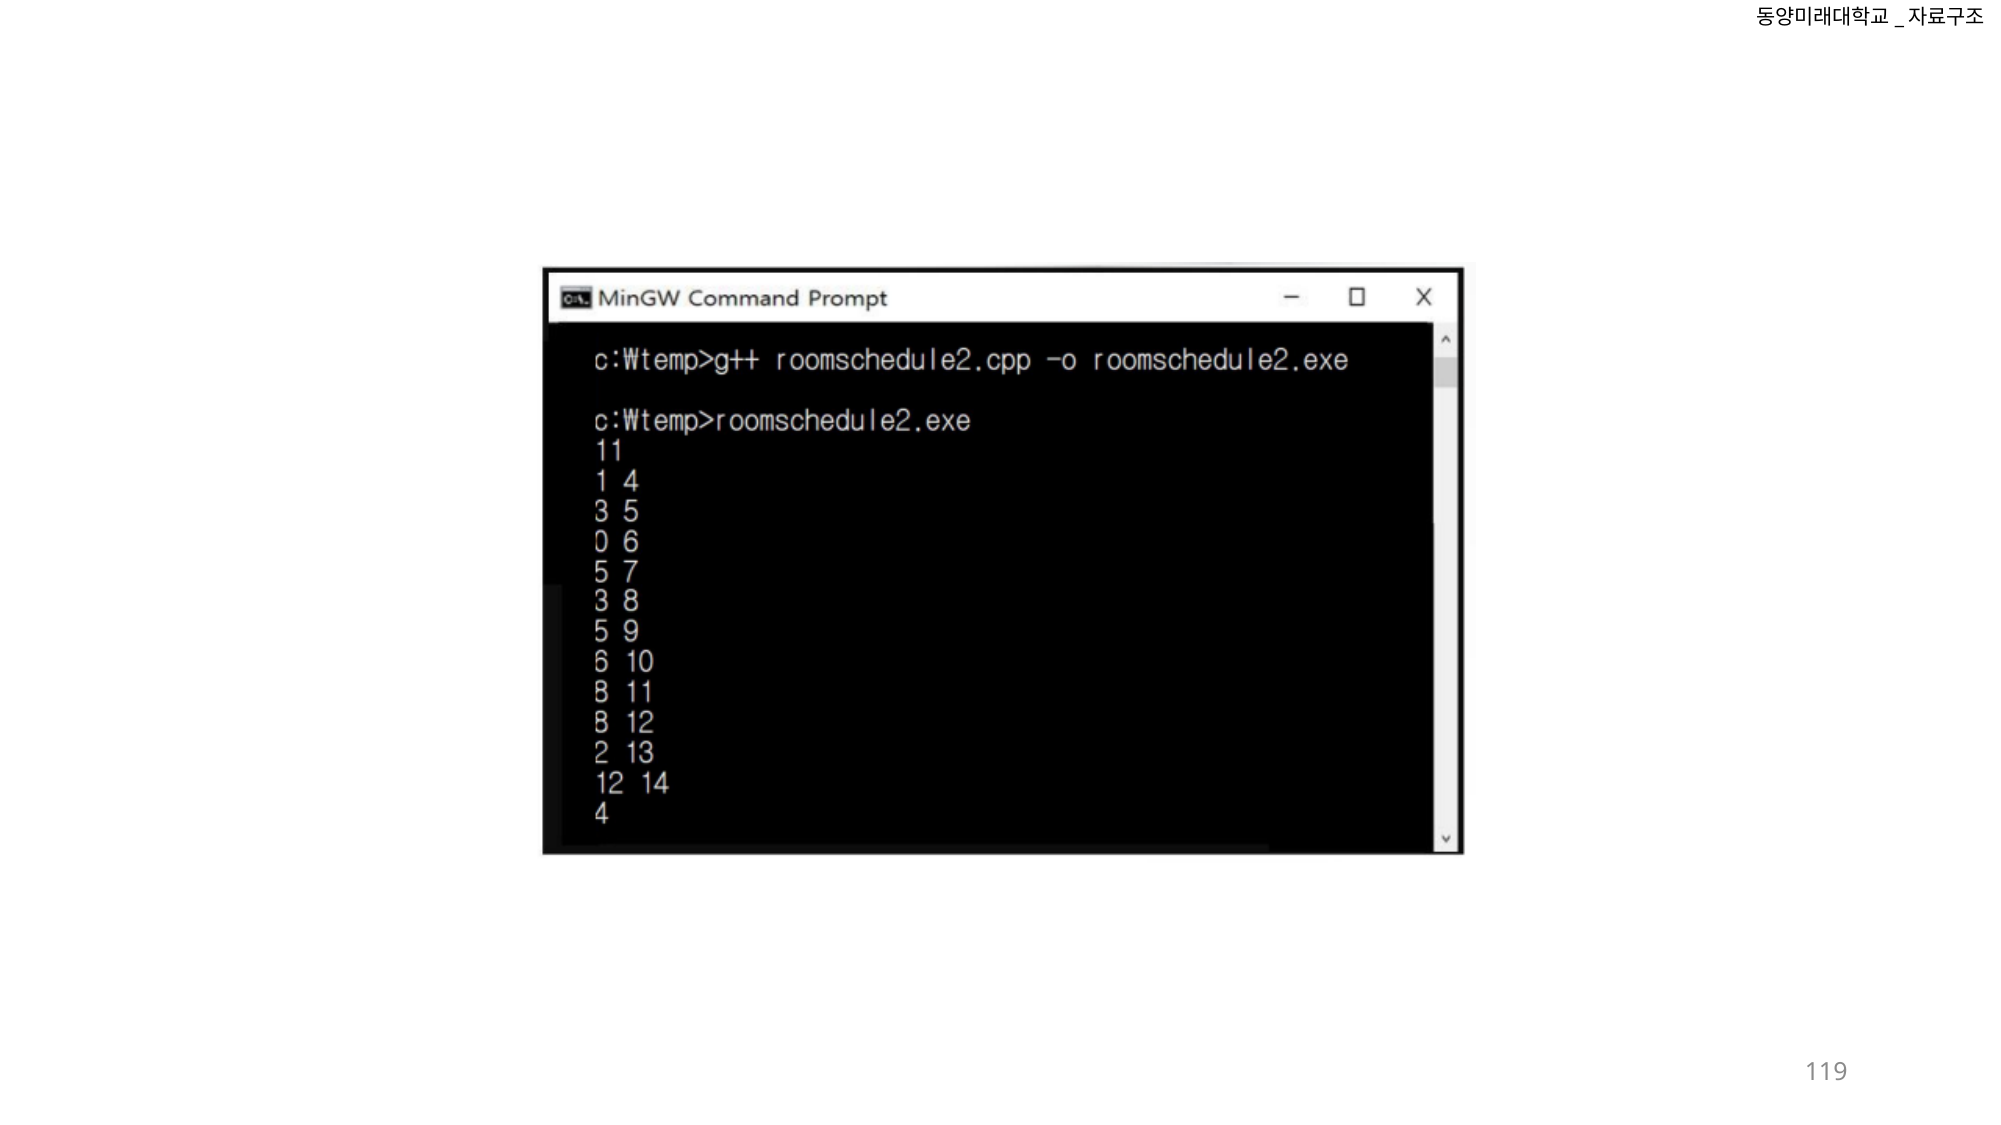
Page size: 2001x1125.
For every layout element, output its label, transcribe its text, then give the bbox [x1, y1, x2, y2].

text_box 동양미래대학교_자료구조 [1474, 0, 2000, 120]
picture [524, 262, 1476, 863]
slide_number 119 [1412, 1042, 1863, 1103]
